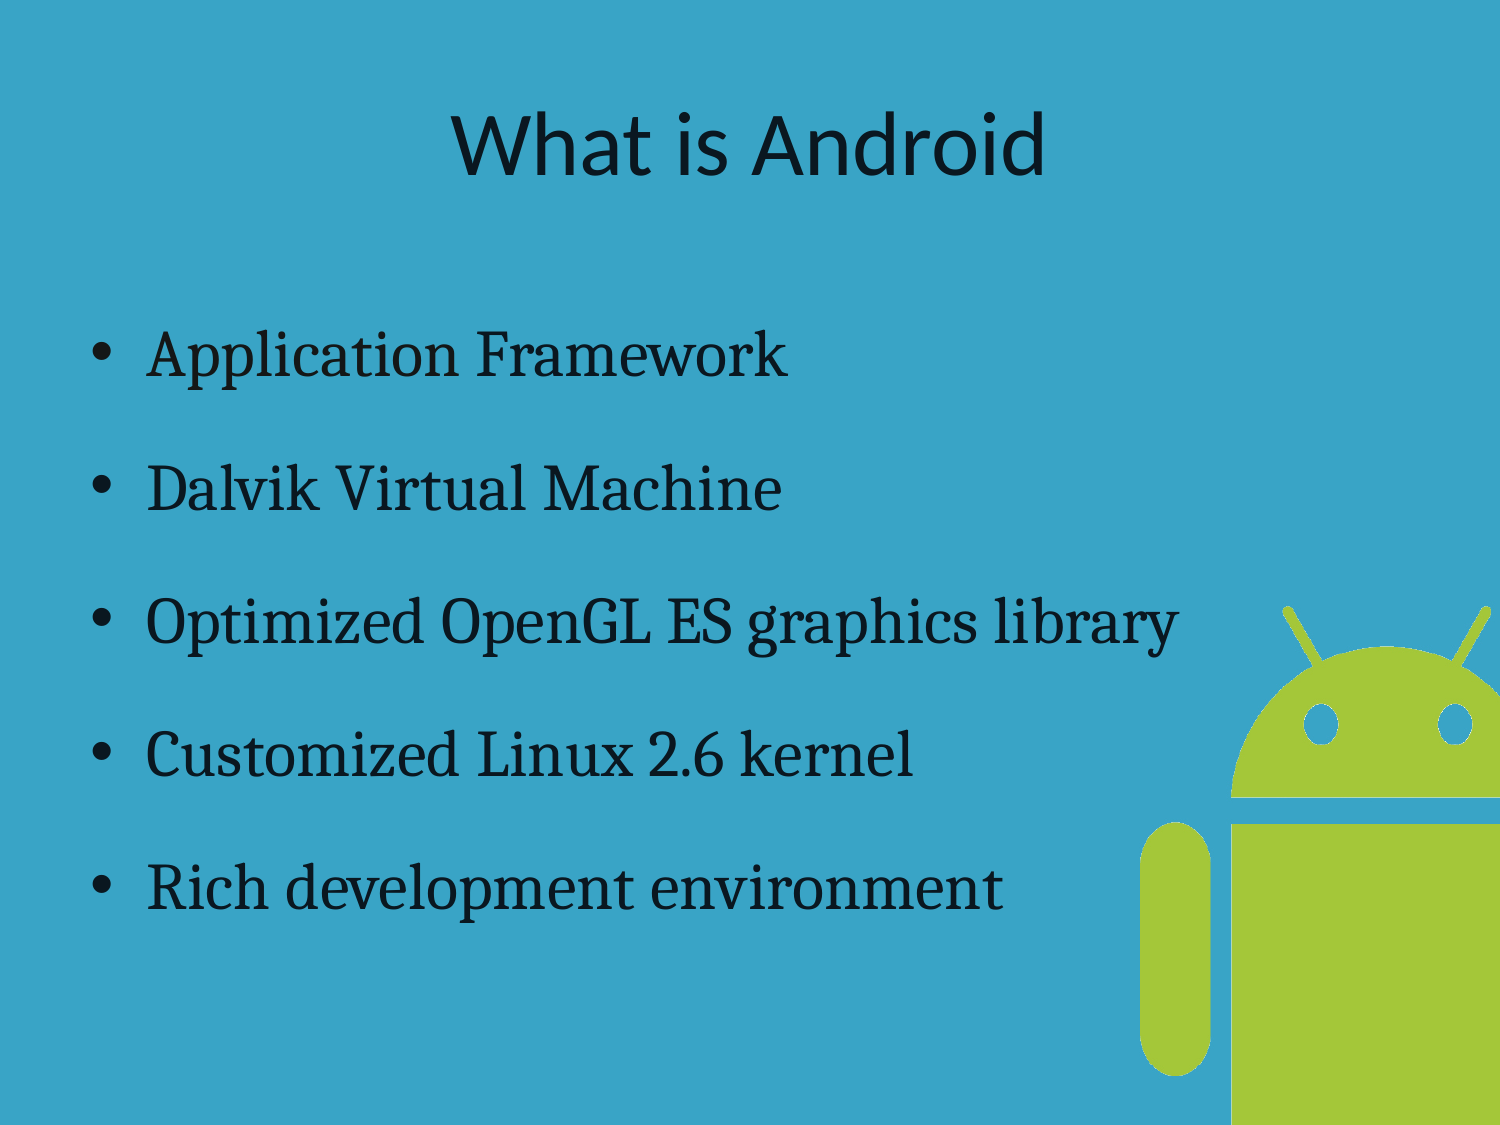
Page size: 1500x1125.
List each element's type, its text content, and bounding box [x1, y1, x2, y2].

picture [0, 0, 1500, 1125]
list Application Framework Dalvik Virtual Machine Optimized OpenGL ES graphics library Customized Linux 2.6 kernel Rich development environment [75, 262, 1425, 1005]
title What is Android [75, 45, 1425, 233]
